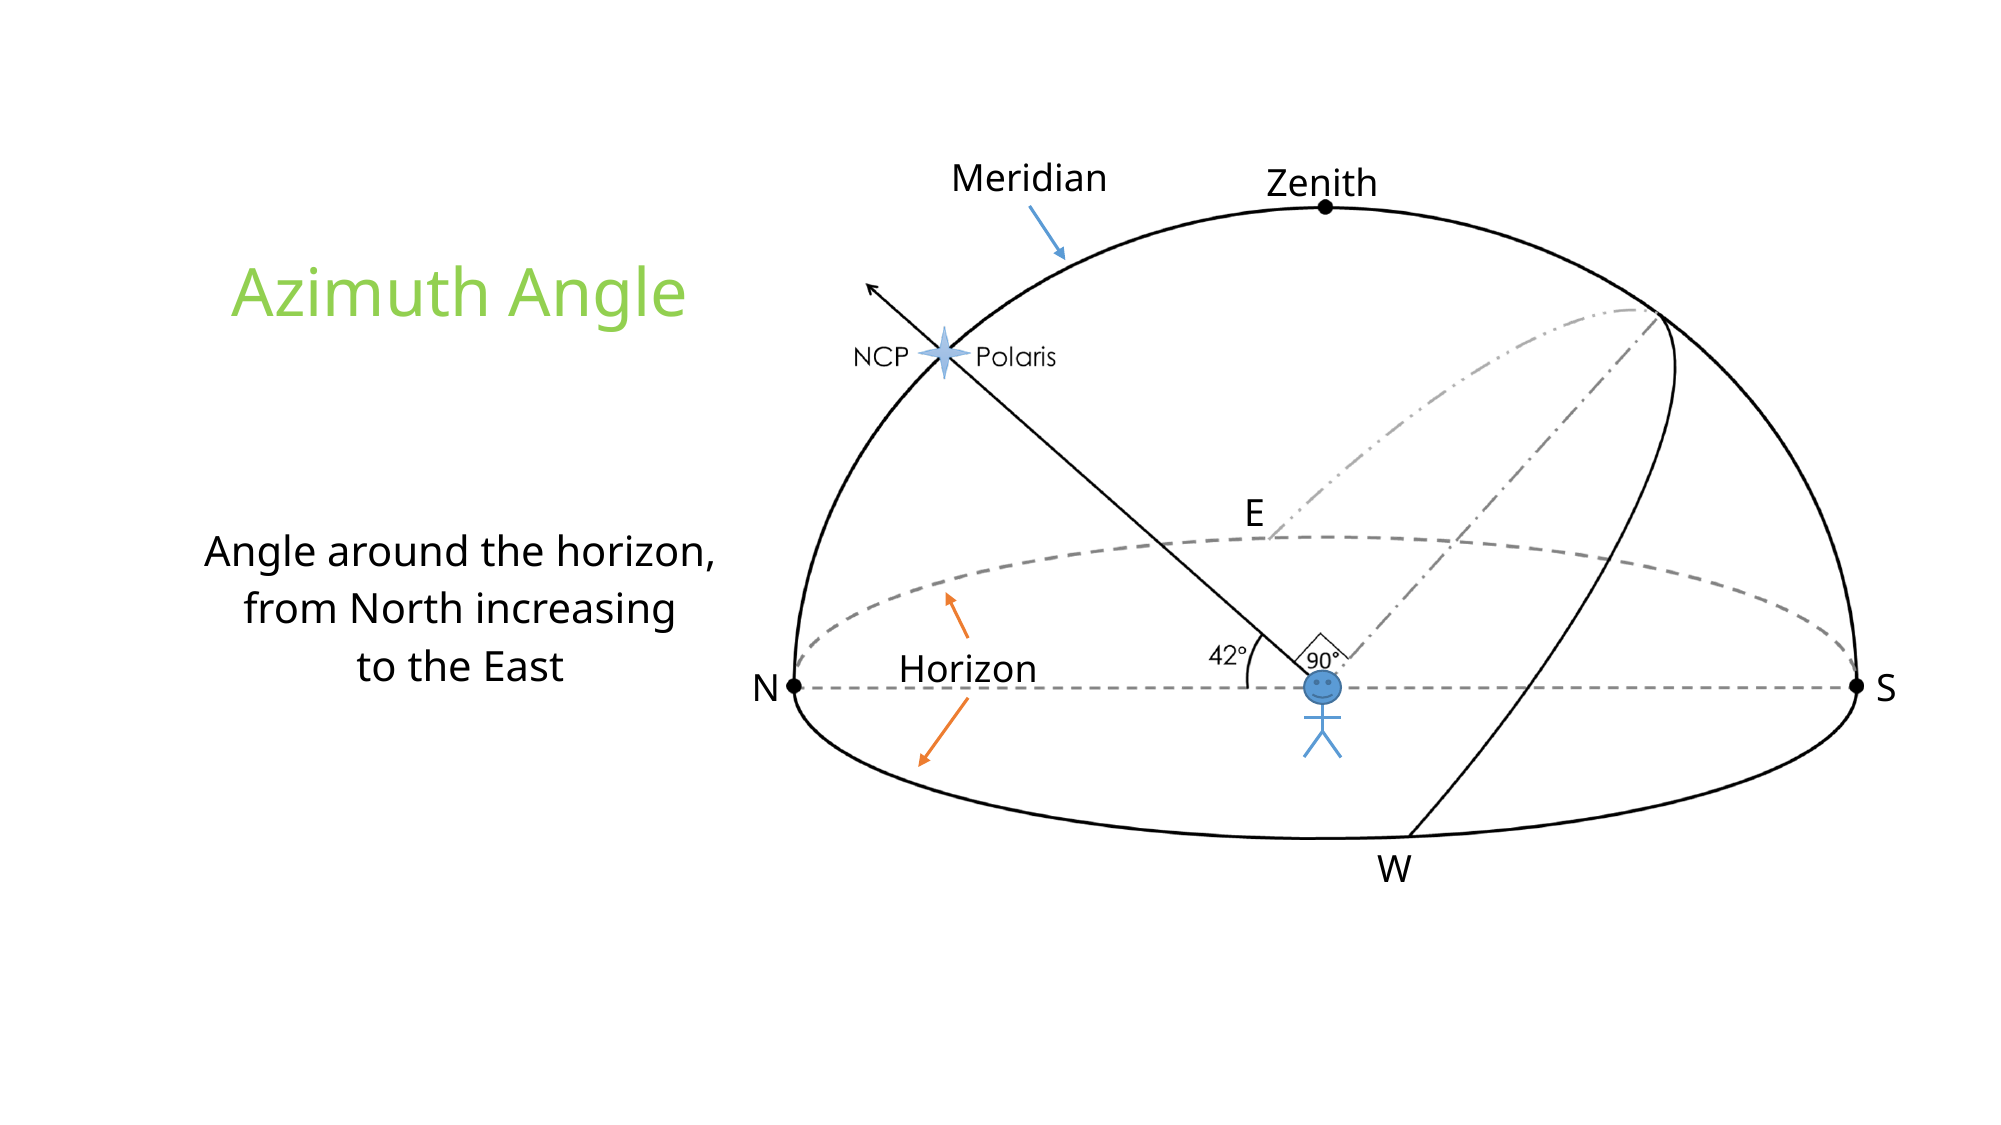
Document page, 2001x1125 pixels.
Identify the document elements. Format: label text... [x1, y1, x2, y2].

text_box N [736, 656, 786, 717]
list Angle around the horizon, from North increasing to the East [137, 344, 783, 962]
text_box W [1362, 840, 1428, 897]
title Azimuth Angle [137, 75, 783, 338]
picture [786, 199, 1864, 840]
text_box S [1864, 656, 1912, 717]
text_box Zenith [1251, 152, 1394, 199]
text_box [1029, 206, 1066, 261]
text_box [1303, 731, 1322, 757]
text_box Meridian [936, 146, 1123, 199]
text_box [1322, 731, 1341, 758]
